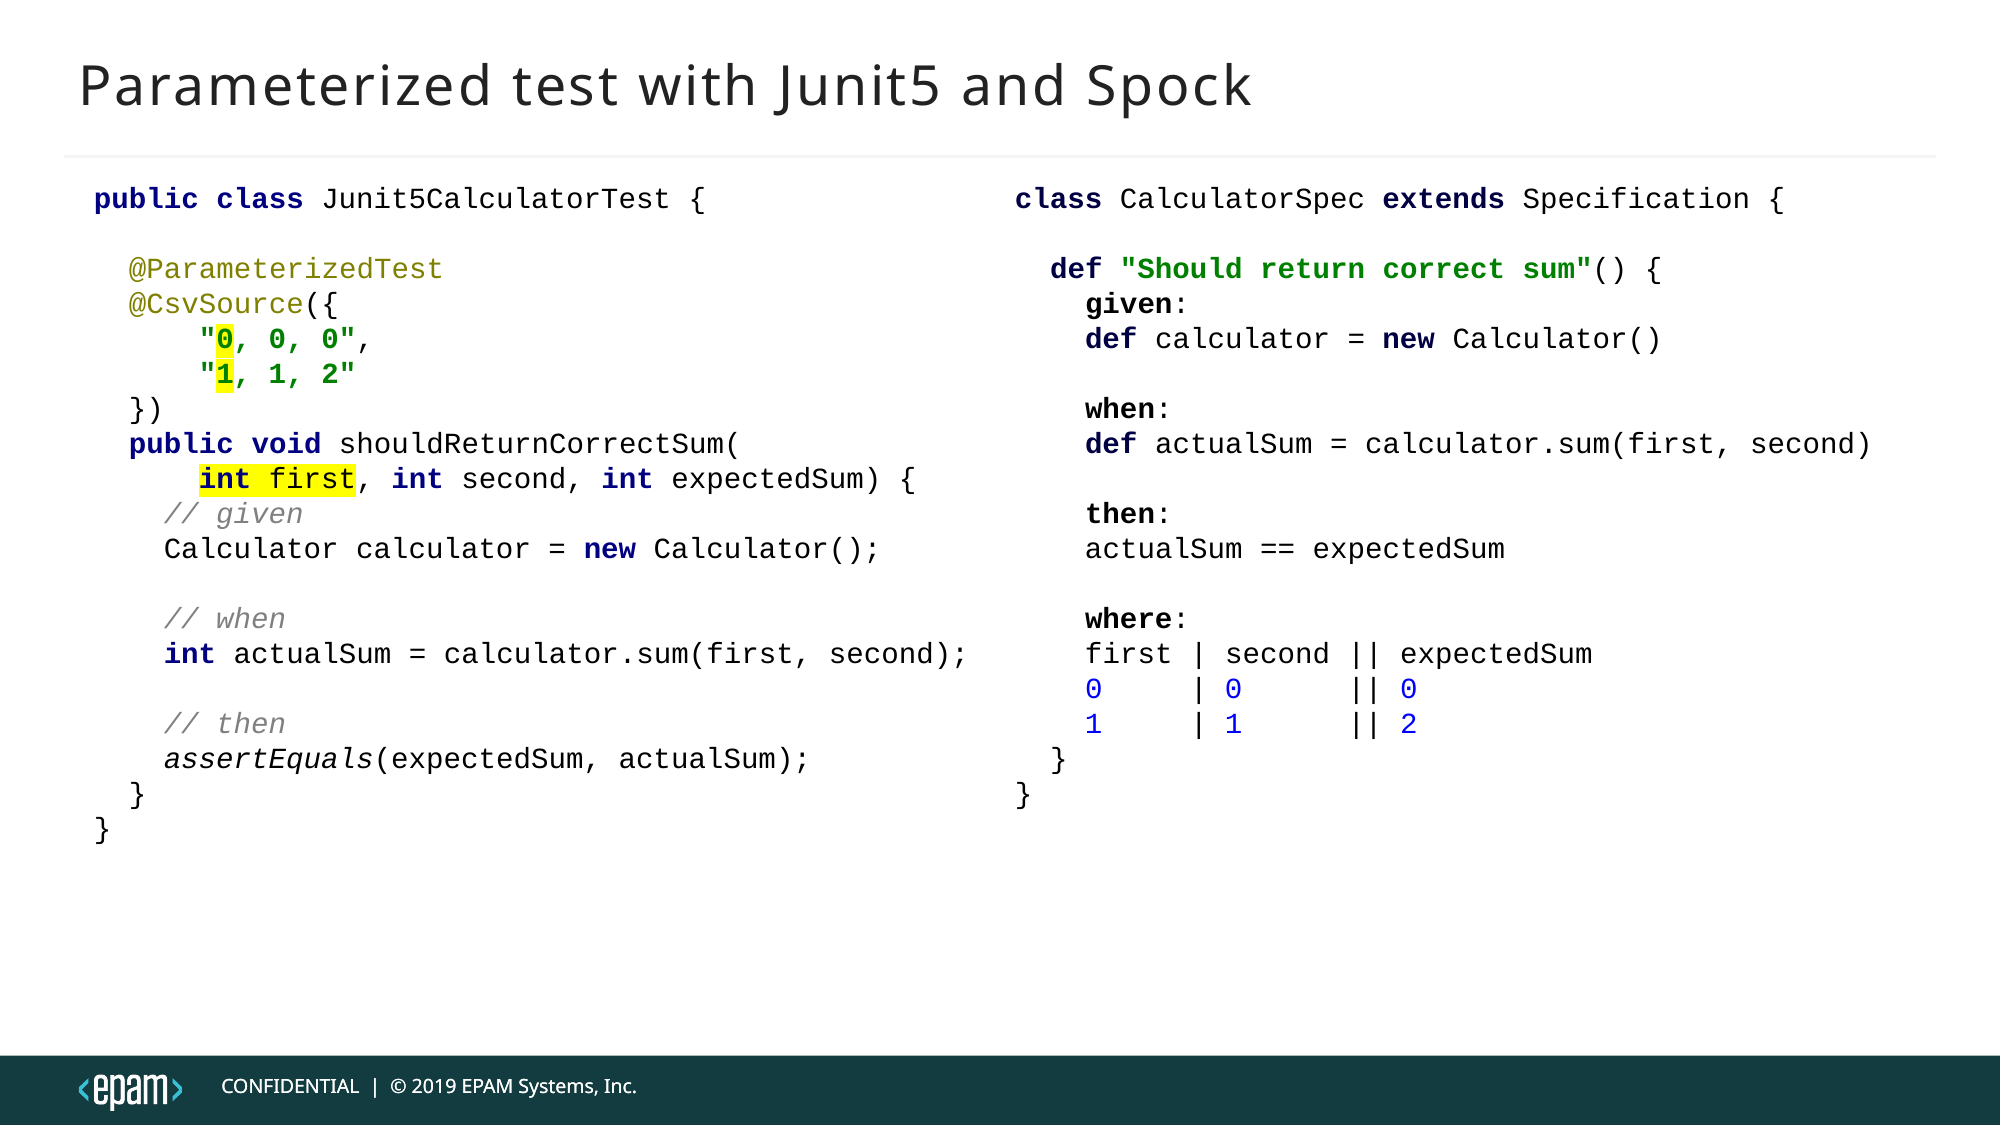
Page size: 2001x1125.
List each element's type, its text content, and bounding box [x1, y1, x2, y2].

text_box class CalculatorSpec extends Specification { def "Should return correct sum"() { given: def calculator = new Calculator() when: def actualSum = calculator.sum(first, second) then: actualSum == expectedSum where: first | second || expectedSum 0 | 0 || 0 1 | 1 || 2 } } [999, 172, 1906, 817]
title Parameterized test with Junit5 and Spock [78, 50, 1922, 116]
text_box CONFIDENTIAL | © 2019 EPAM Systems, Inc. [206, 1066, 737, 1105]
text_box public class Junit5CalculatorTest { @ParameterizedTest @CsvSource({ "0, 0, 0", "1, 1, 2" }) public void shouldReturnCorrectSum( int first, int second, int expectedSum) { // given Calculator calculator = new Calculator(); // when int actualSum = calculator.sum(first, second); // then assertEquals(expectedSum, actualSum); } } [78, 172, 985, 852]
